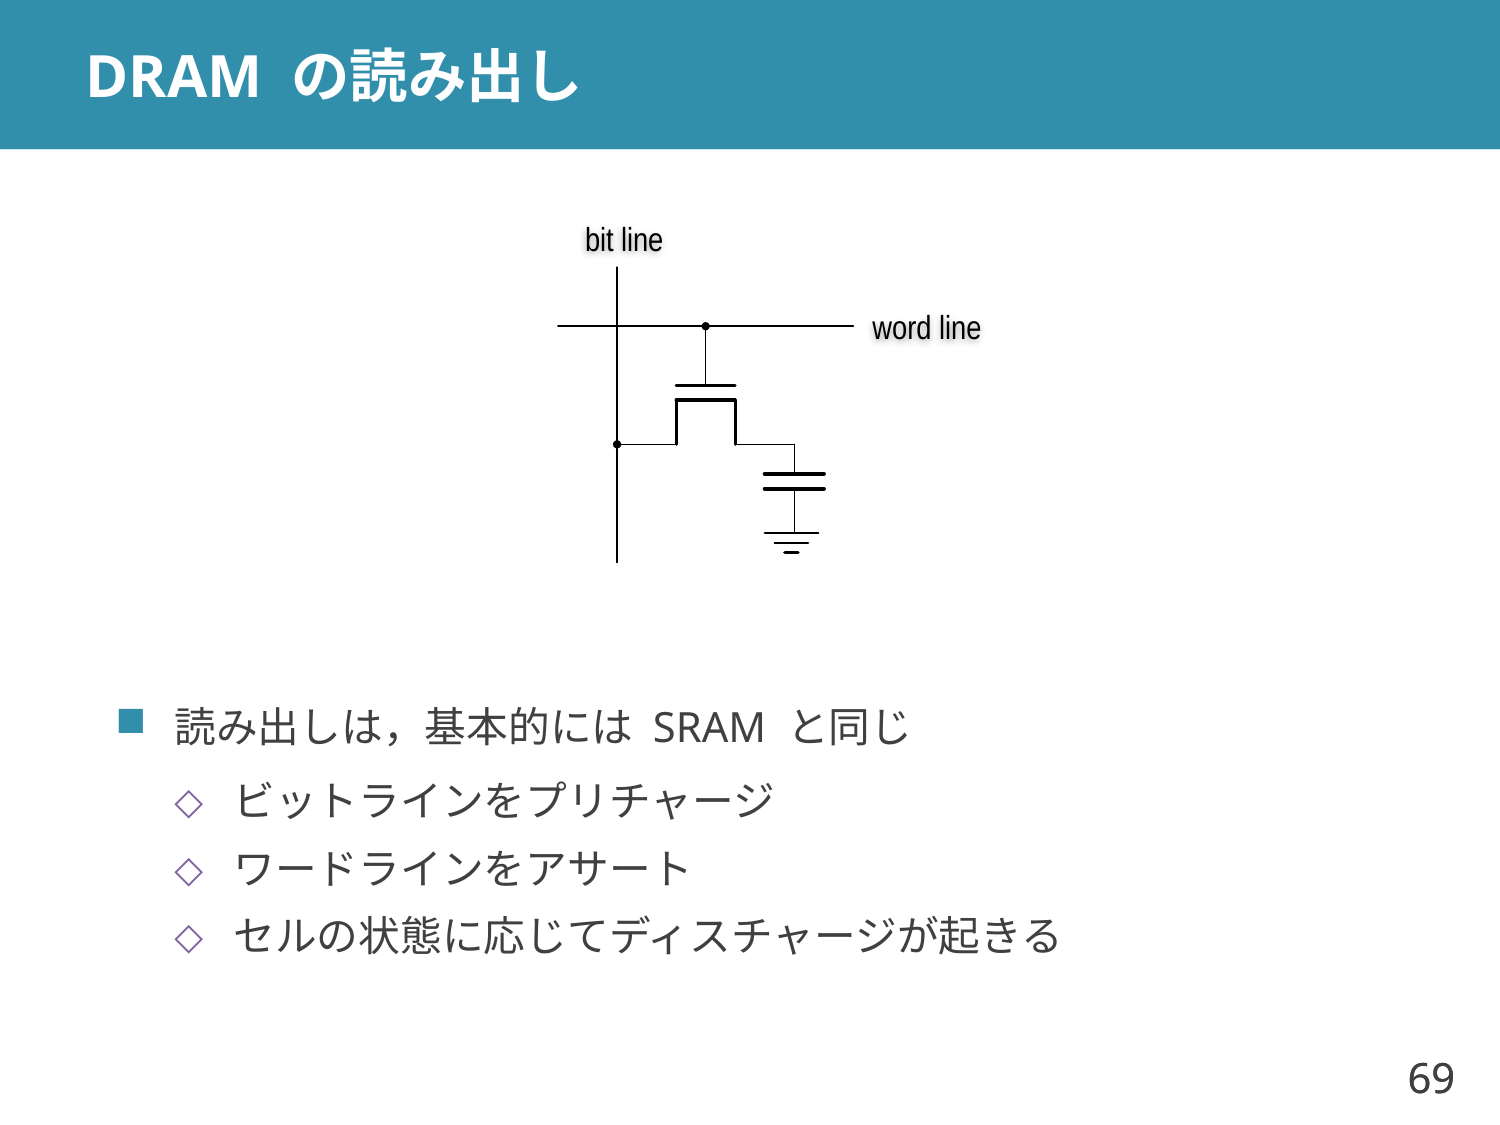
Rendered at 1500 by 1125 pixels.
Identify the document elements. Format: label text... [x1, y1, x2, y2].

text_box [675, 385, 736, 445]
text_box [764, 473, 824, 489]
list 読み出しは，基本的には SRAM と同じ ビットラインをプリチャージ ワードラインをアサート セルの状態に応じてディスチャージが起きる [100, 709, 1459, 947]
text_box word line [749, 281, 1105, 371]
title DRAM の読み出し [70, 0, 1500, 150]
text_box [764, 532, 819, 553]
text_box bit line [572, 193, 677, 283]
